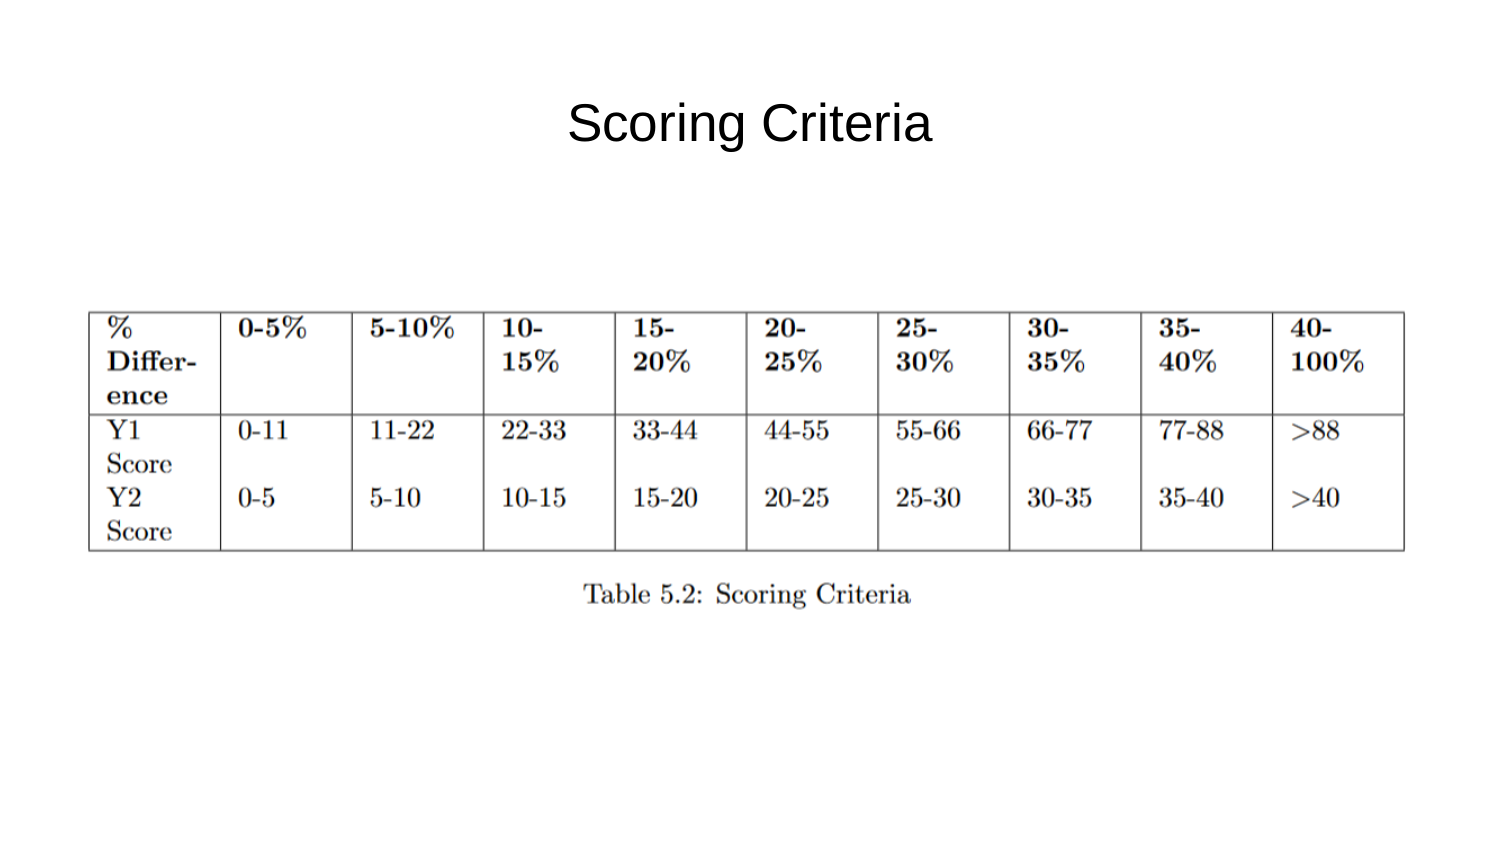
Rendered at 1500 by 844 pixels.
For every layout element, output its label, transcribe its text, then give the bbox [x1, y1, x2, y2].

picture [75, 276, 1425, 613]
title Scoring Criteria [51, 72, 1449, 167]
